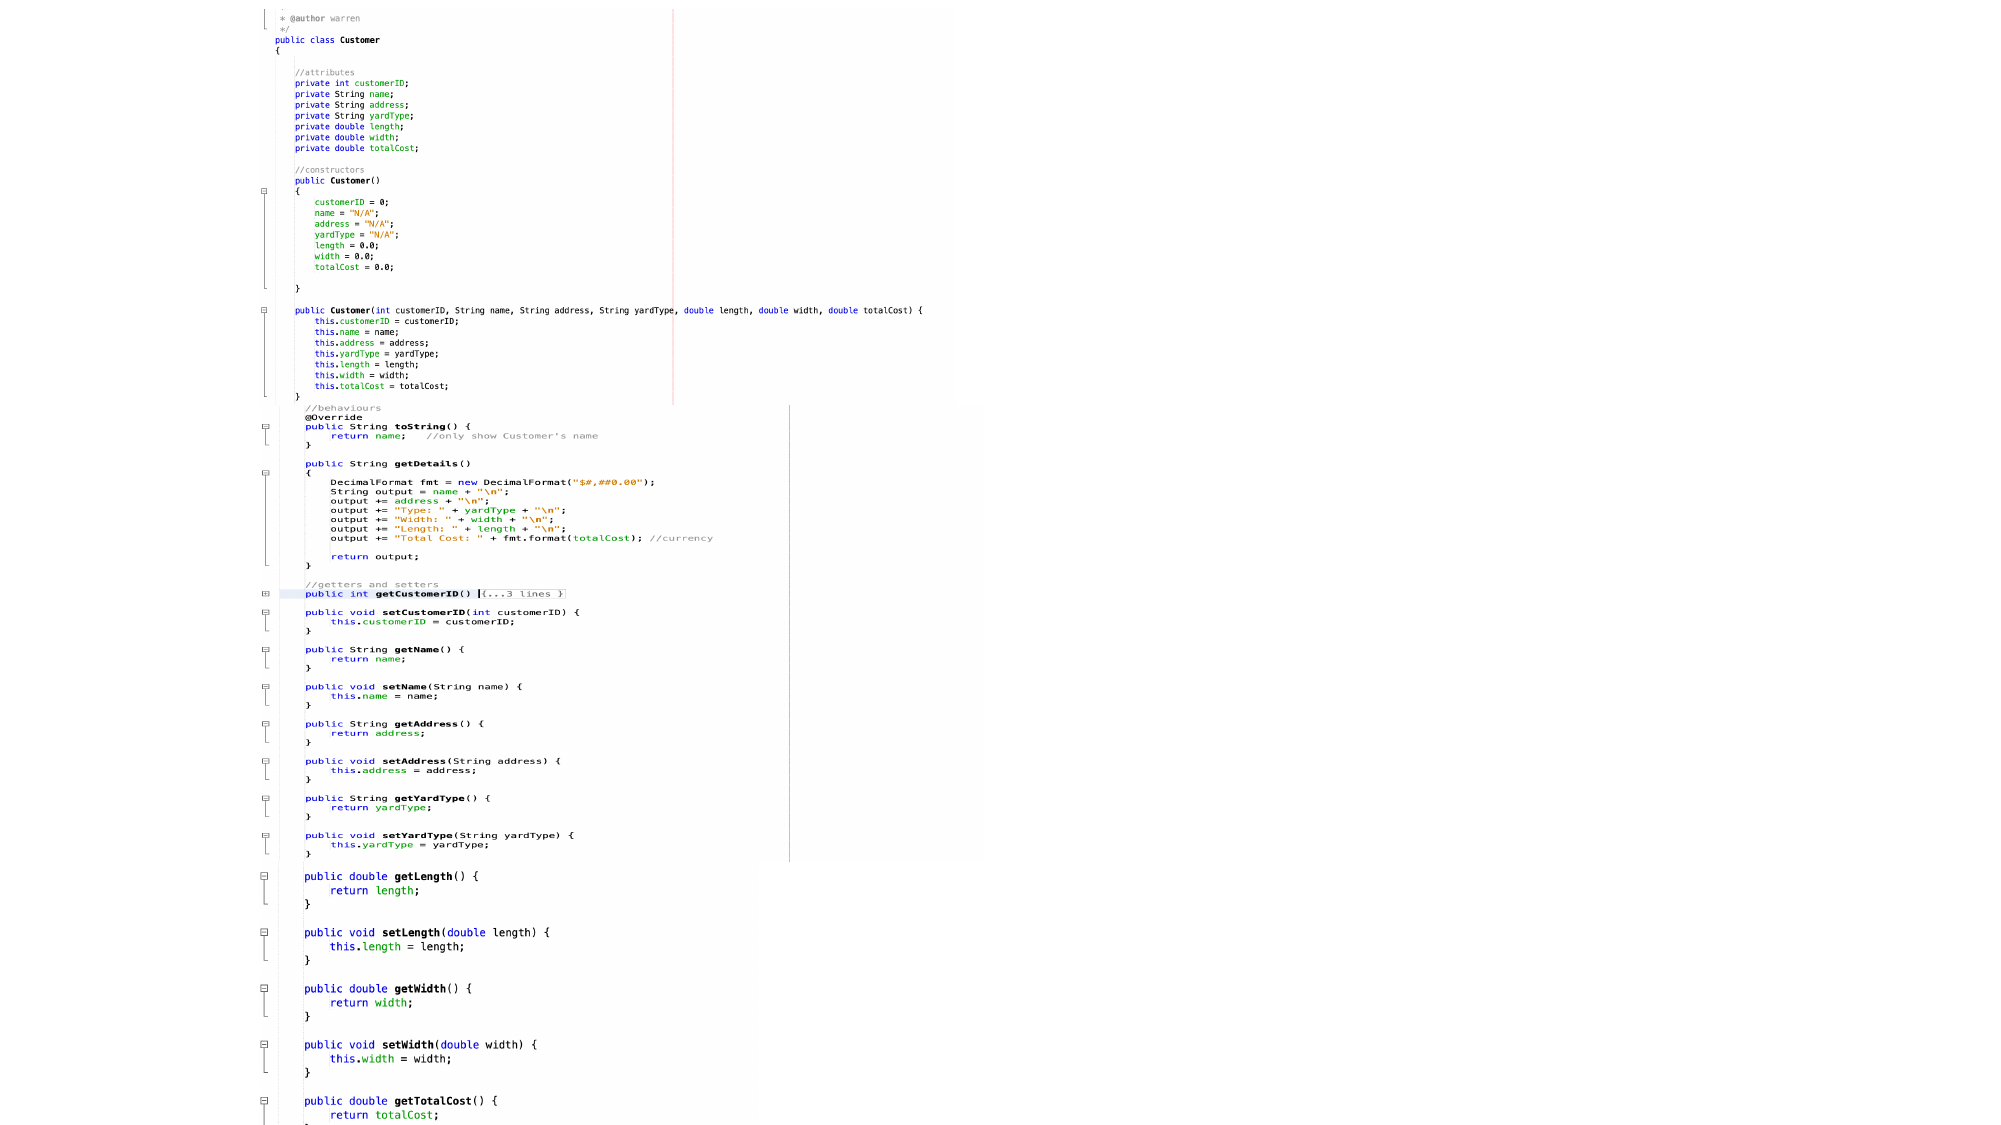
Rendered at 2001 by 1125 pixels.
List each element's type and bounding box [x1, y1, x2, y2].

picture [259, 9, 984, 1125]
